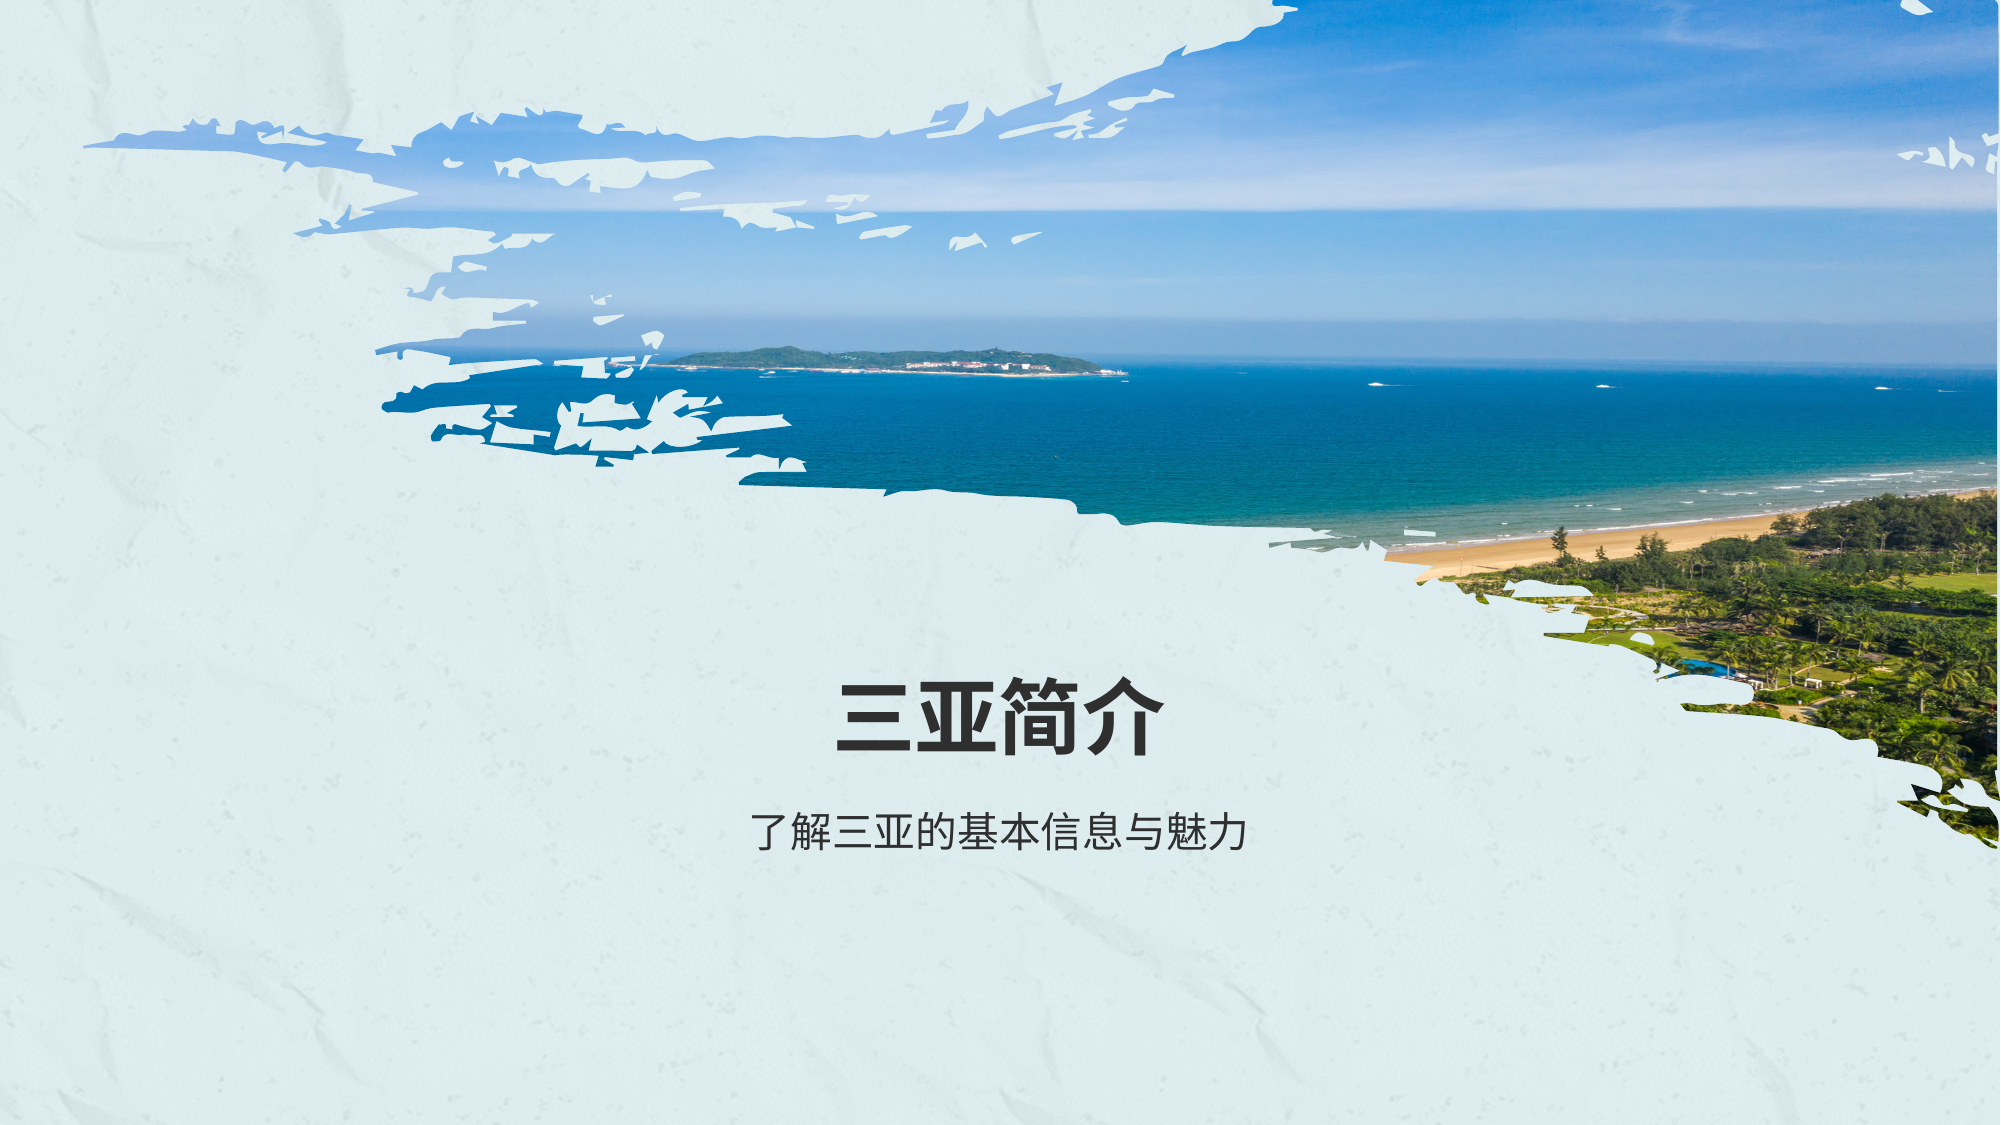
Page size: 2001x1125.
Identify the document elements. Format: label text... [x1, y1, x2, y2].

picture [0, 0, 2000, 1125]
title 三亚简介 [336, 562, 1662, 773]
list 了解三亚的基本信息与魅力 [336, 788, 1662, 939]
